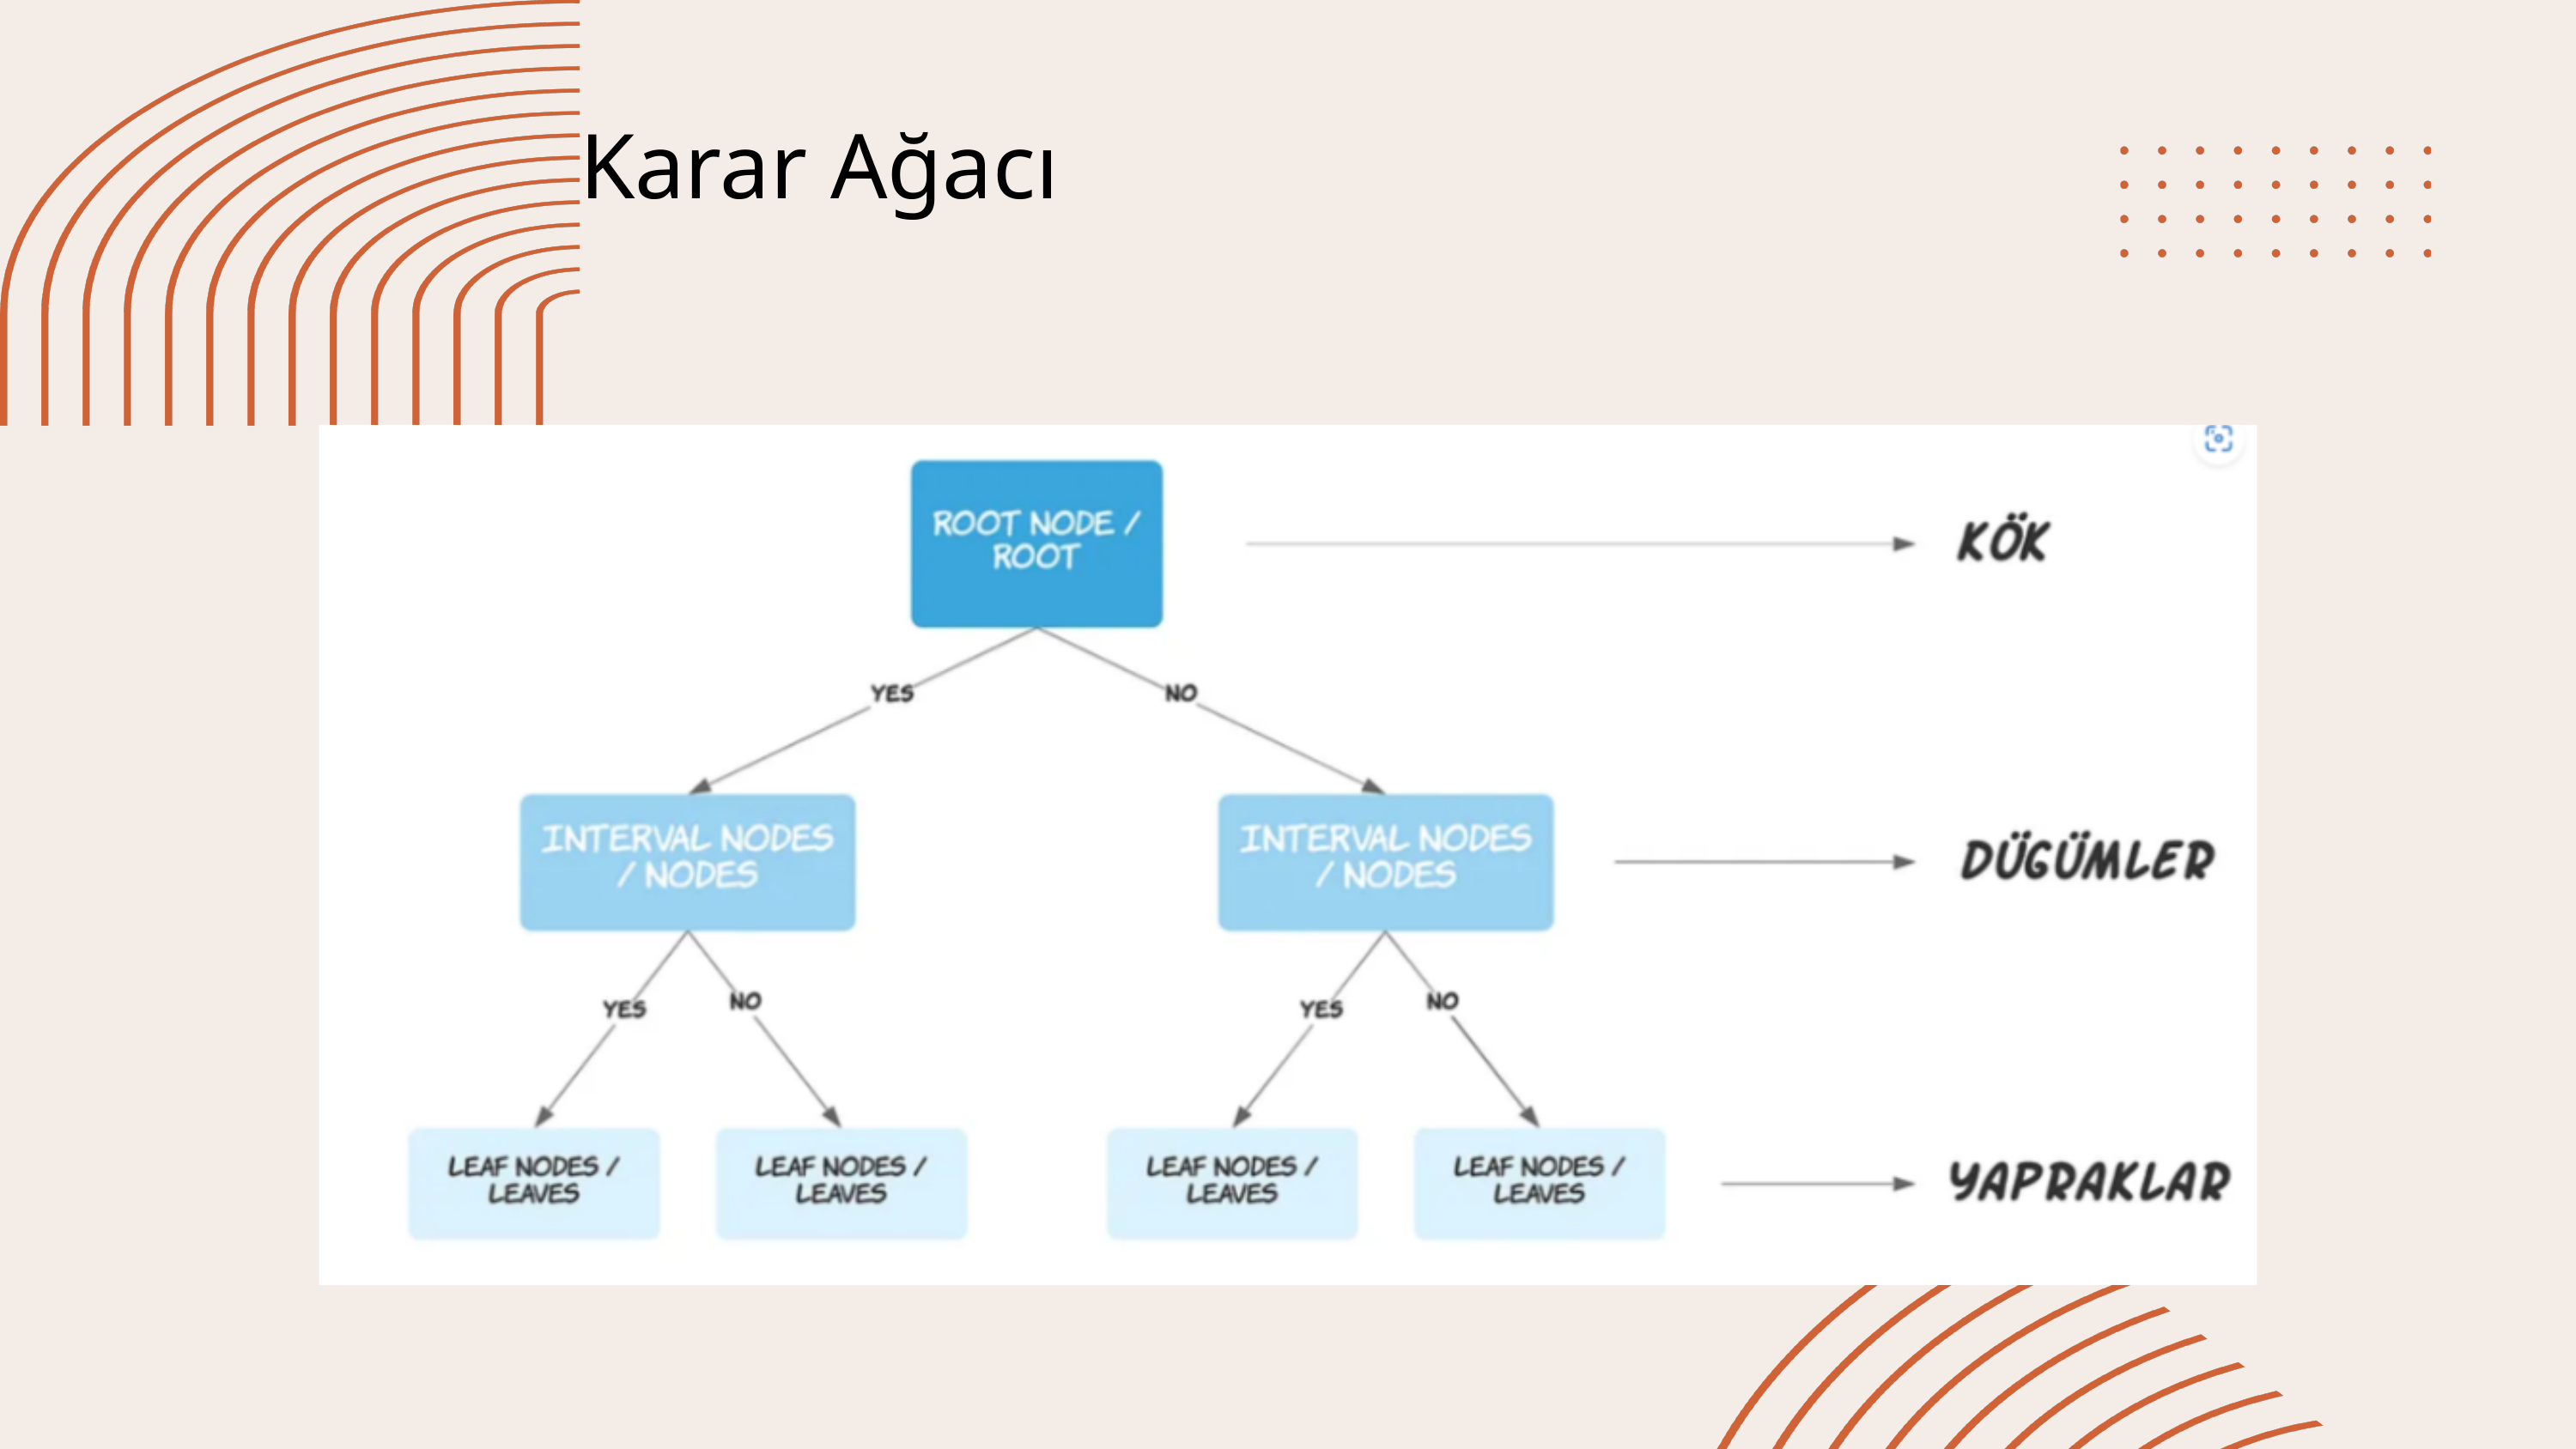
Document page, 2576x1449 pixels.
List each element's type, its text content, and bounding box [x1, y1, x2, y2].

text_box [0, 0, 580, 426]
text_box [2120, 144, 2432, 258]
text_box [319, 425, 2257, 1285]
text_box Karar Ağacı [580, 90, 1080, 216]
text_box [1681, 1285, 2355, 1449]
